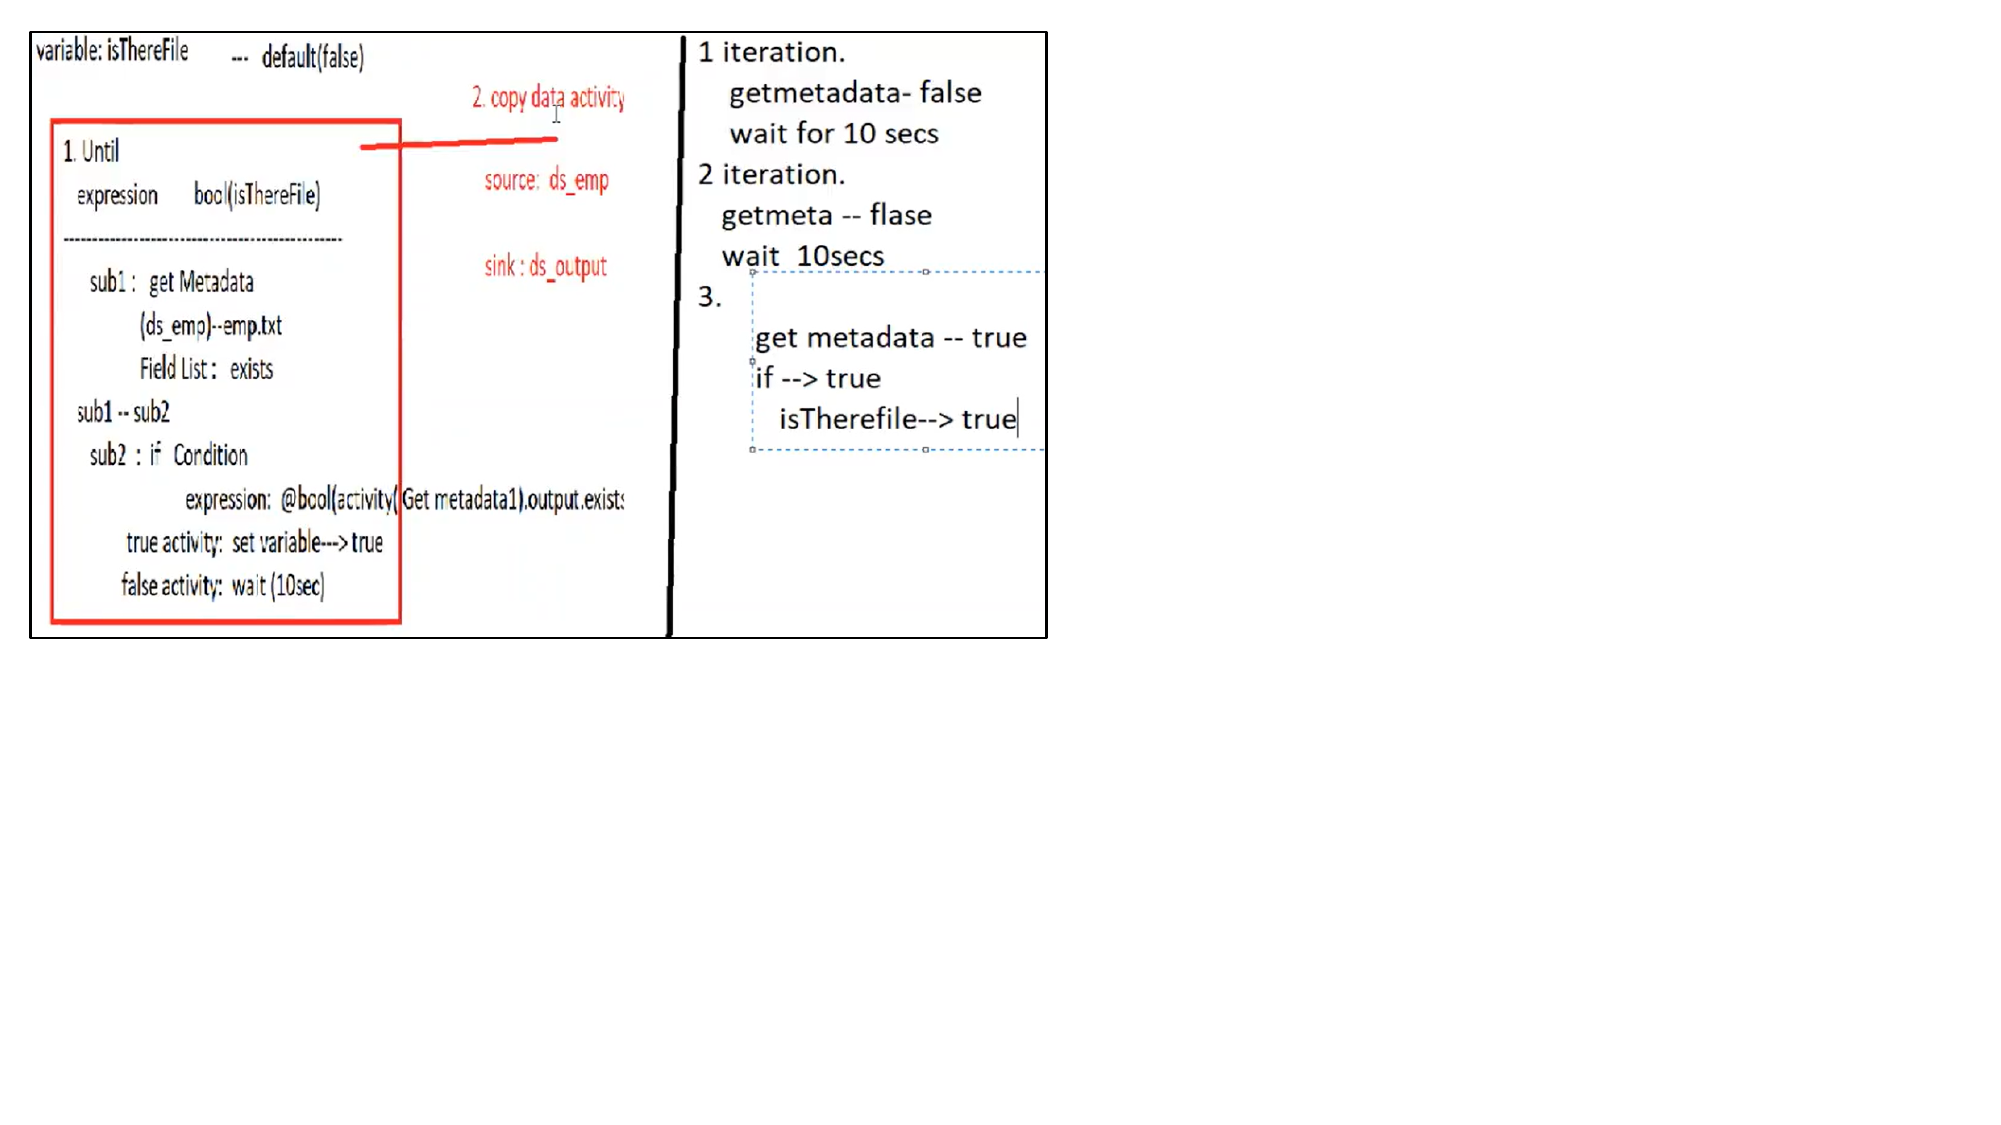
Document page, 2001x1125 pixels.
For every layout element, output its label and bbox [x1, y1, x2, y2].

picture [31, 33, 1046, 637]
